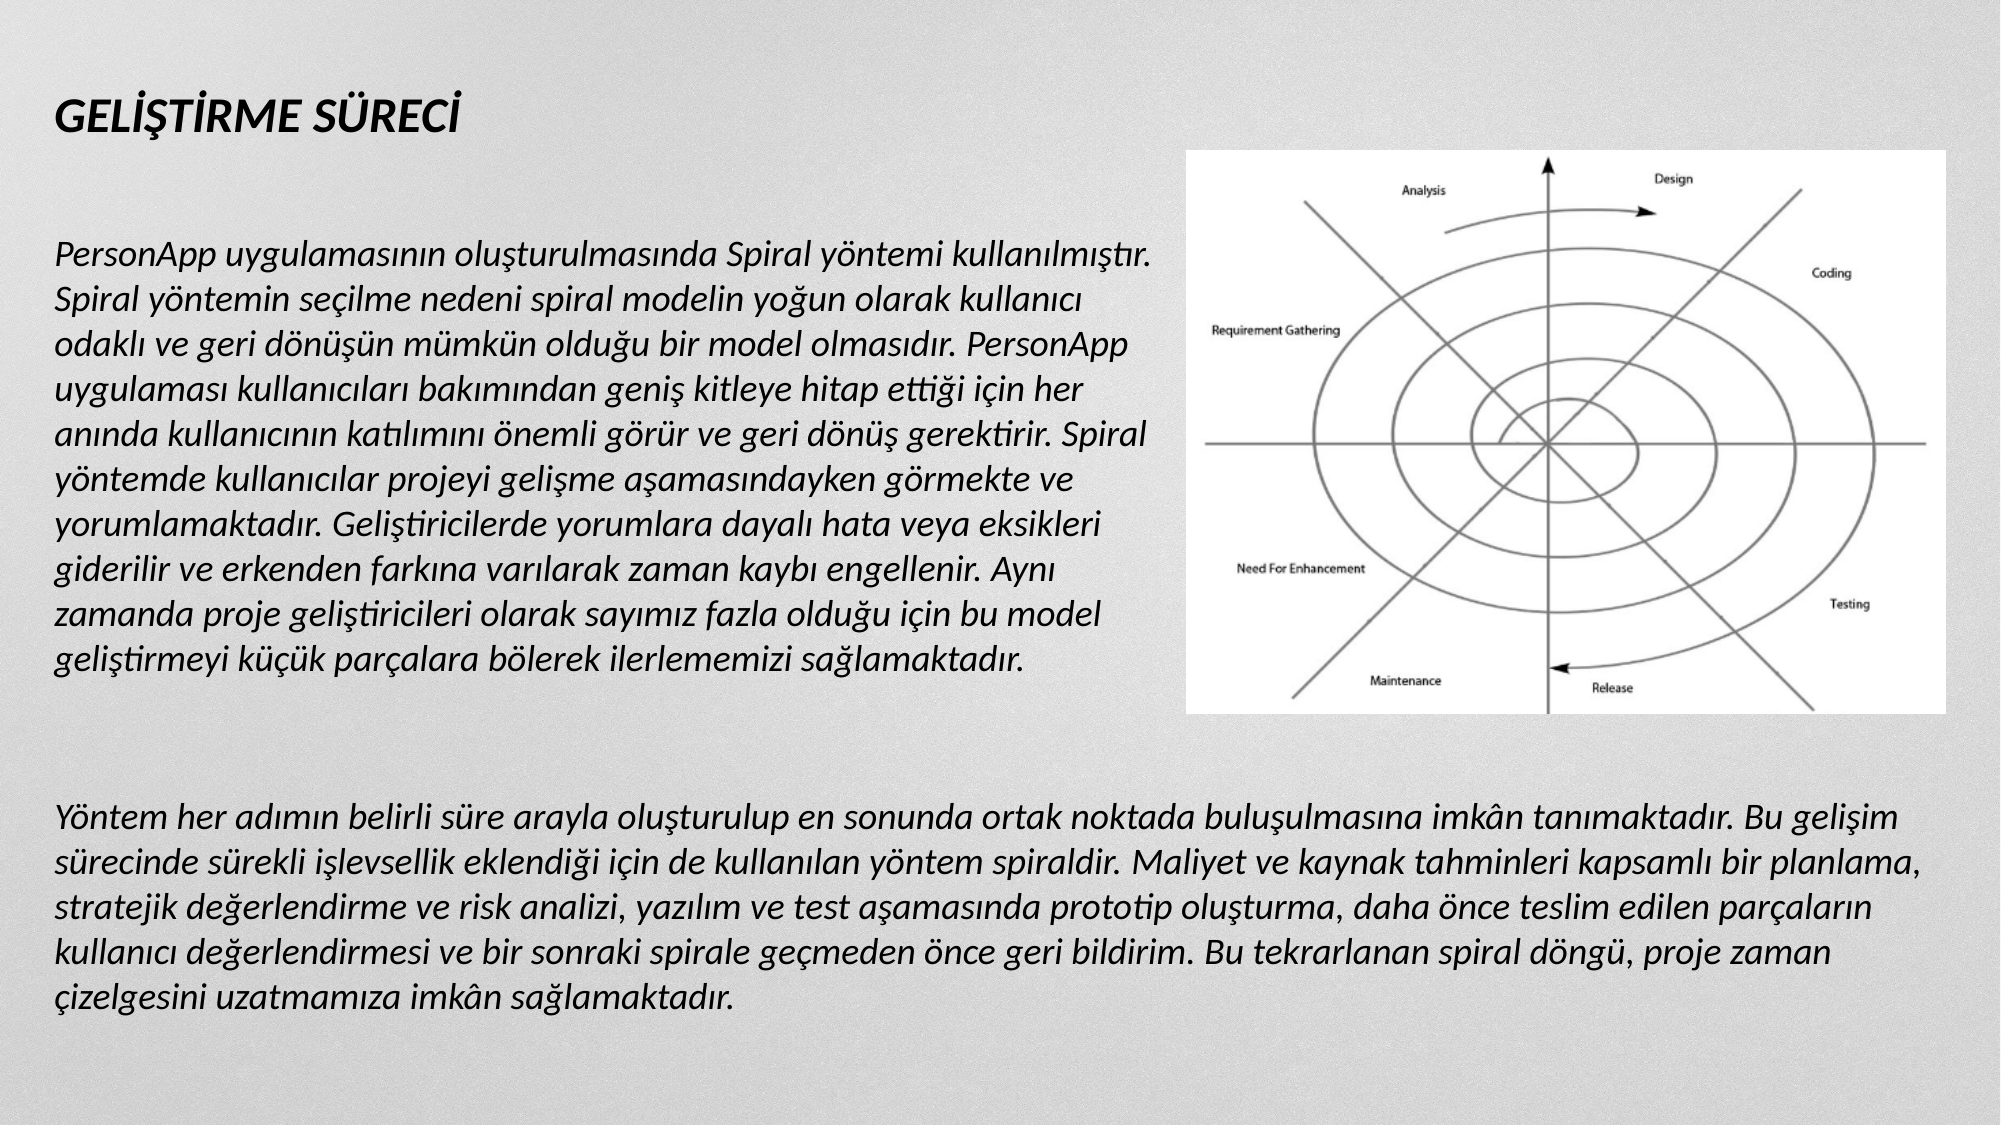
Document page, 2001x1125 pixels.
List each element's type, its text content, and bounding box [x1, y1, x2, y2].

text_box Yöntem her adımın belirli süre arayla oluşturulup en sonunda ortak noktada buluşulmasına imkân tanımaktadır. Bu gelişim sürecinde sürekli işlevsellik eklendiği için de kullanılan yöntem spiraldir. Maliyet ve kaynak tahminleri kapsamlı bir planlama, stratejik değerlendirme ve risk analizi, yazılım ve test aşamasında prototip oluşturma, daha önce teslim edilen parçaların kullanıcı değerlendirmesi ve bir sonraki spirale geçmeden önce geri bildirim. Bu tekrarlanan spiral döngü, proje zaman çizelgesini uzatmamıza imkân sağlamaktadır. [39, 784, 1962, 1025]
text_box GELİŞTİRME SÜRECİ [39, 74, 842, 150]
picture [0, 0, 2001, 1125]
text_box PersonApp uygulamasının oluşturulmasında Spiral yöntemi kullanılmıştır. Spiral yöntemin seçilme nedeni spiral modelin yoğun olarak kullanıcı odaklı ve geri dönüşün mümkün olduğu bir model olmasıdır. PersonApp uygulaması kullanıcıları bakımından geniş kitleye hitap ettiği için her anında kullanıcının katılımını önemli görür ve geri dönüş gerektirir. Spiral yöntemde kullanıcılar projeyi gelişme aşamasındayken görmekte ve yorumlamaktadır. Geliştiricilerde yorumlara dayalı hata veya eksikleri giderilir ve erkenden farkına varılarak zaman kaybı engellenir. Aynı zamanda proje geliştiricileri olarak sayımız fazla olduğu için bu model geliştirmeyi küçük parçalara bölerek ilerlememizi sağlamaktadır. [39, 221, 1171, 687]
